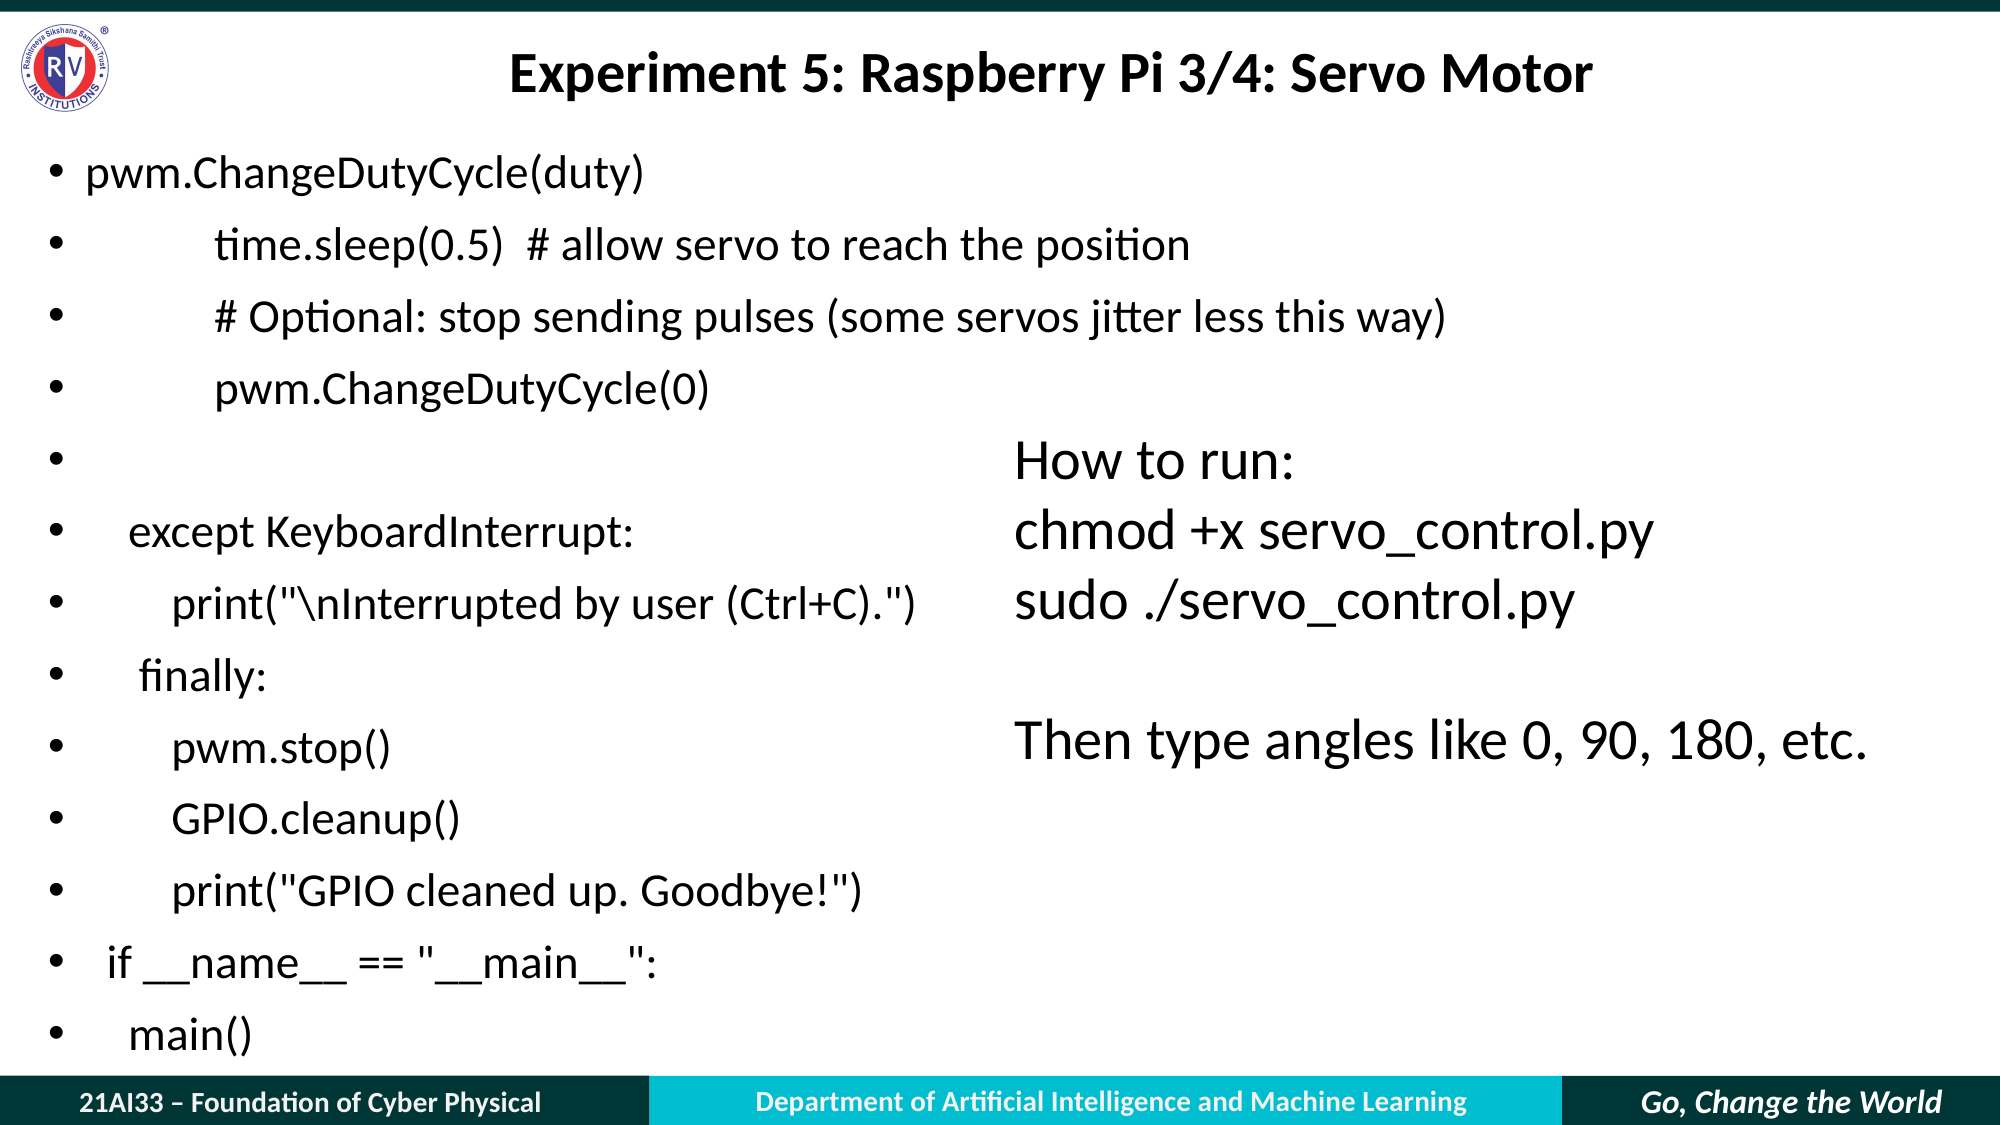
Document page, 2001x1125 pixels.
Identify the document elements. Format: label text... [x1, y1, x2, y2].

title Experiment 5: Raspberry Pi 3/4: Servo Motor [137, 24, 1967, 125]
list pwm.ChangeDutyCycle(duty) time.sleep(0.5) # allow servo to reach the position # Optional: stop sending pulses (some servos jitter less this way) pwm.ChangeDutyCycle(0) except KeyboardInterrupt: print("\nInterrupted by user (Ctrl+C).") finally: pwm.stop() GPIO.cleanup() print("GPIO cleaned up. Goodbye!") if __name__ == "__main__": main() [33, 140, 1967, 1075]
text_box How to run: chmod +x servo_control.py sudo ./servo_control.py Then type angles like 0, 90, 180, etc. [999, 413, 1967, 849]
picture [14, 17, 115, 118]
